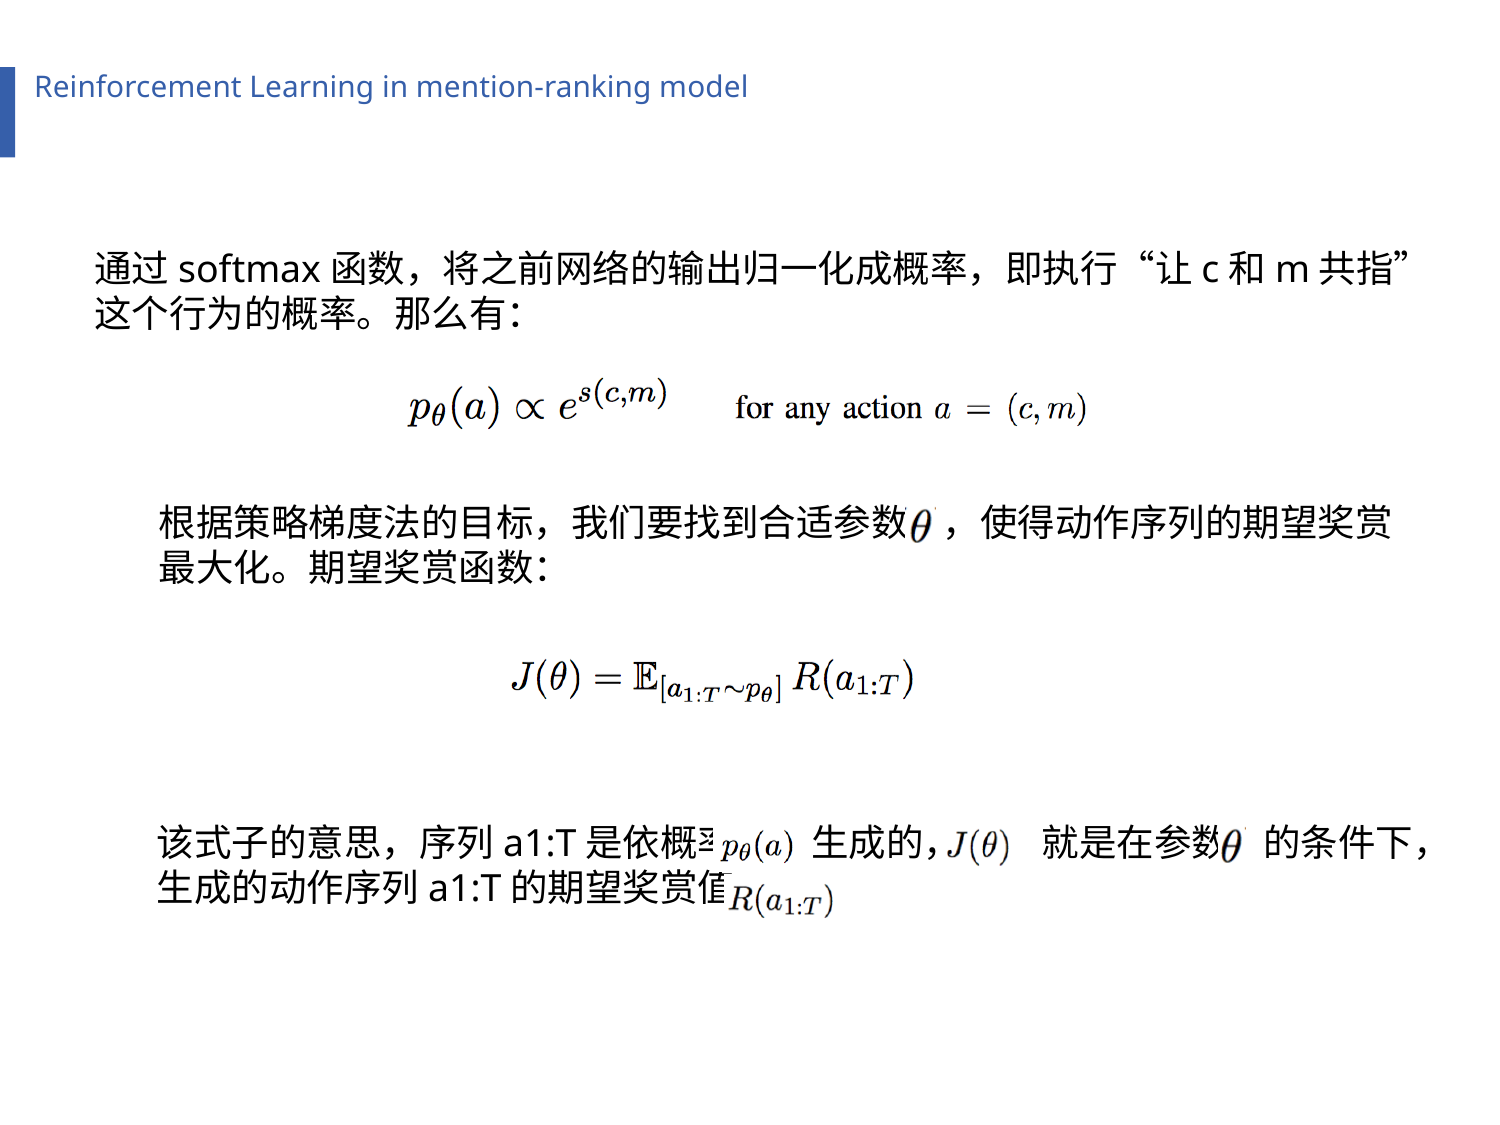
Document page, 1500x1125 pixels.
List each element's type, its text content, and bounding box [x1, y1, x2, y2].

picture [940, 819, 1021, 872]
list Reinforcement Learning in mention-ranking model [26, 63, 834, 134]
text_box 该式子的意思，序列a1:T是依概率 生成的， j 就是在参数 的条件下， 生成的动作序列a1:T的期望奖赏值 [149, 811, 1459, 917]
picture [724, 874, 839, 928]
text_box 根据策略梯度法的目标，我们要找到合适参数 ，使得动作序列的期望奖赏 最大化。期望奖赏函数： [151, 491, 1401, 597]
picture [1218, 822, 1246, 869]
picture [501, 647, 923, 713]
text_box 通过softmax函数，将之前网络的输出归一化成概率，即执行“让c和m共指” 这个行为的概率。那么有： [86, 237, 1439, 342]
picture [713, 818, 802, 873]
picture [724, 381, 1090, 433]
picture [392, 370, 678, 444]
picture [905, 502, 936, 549]
